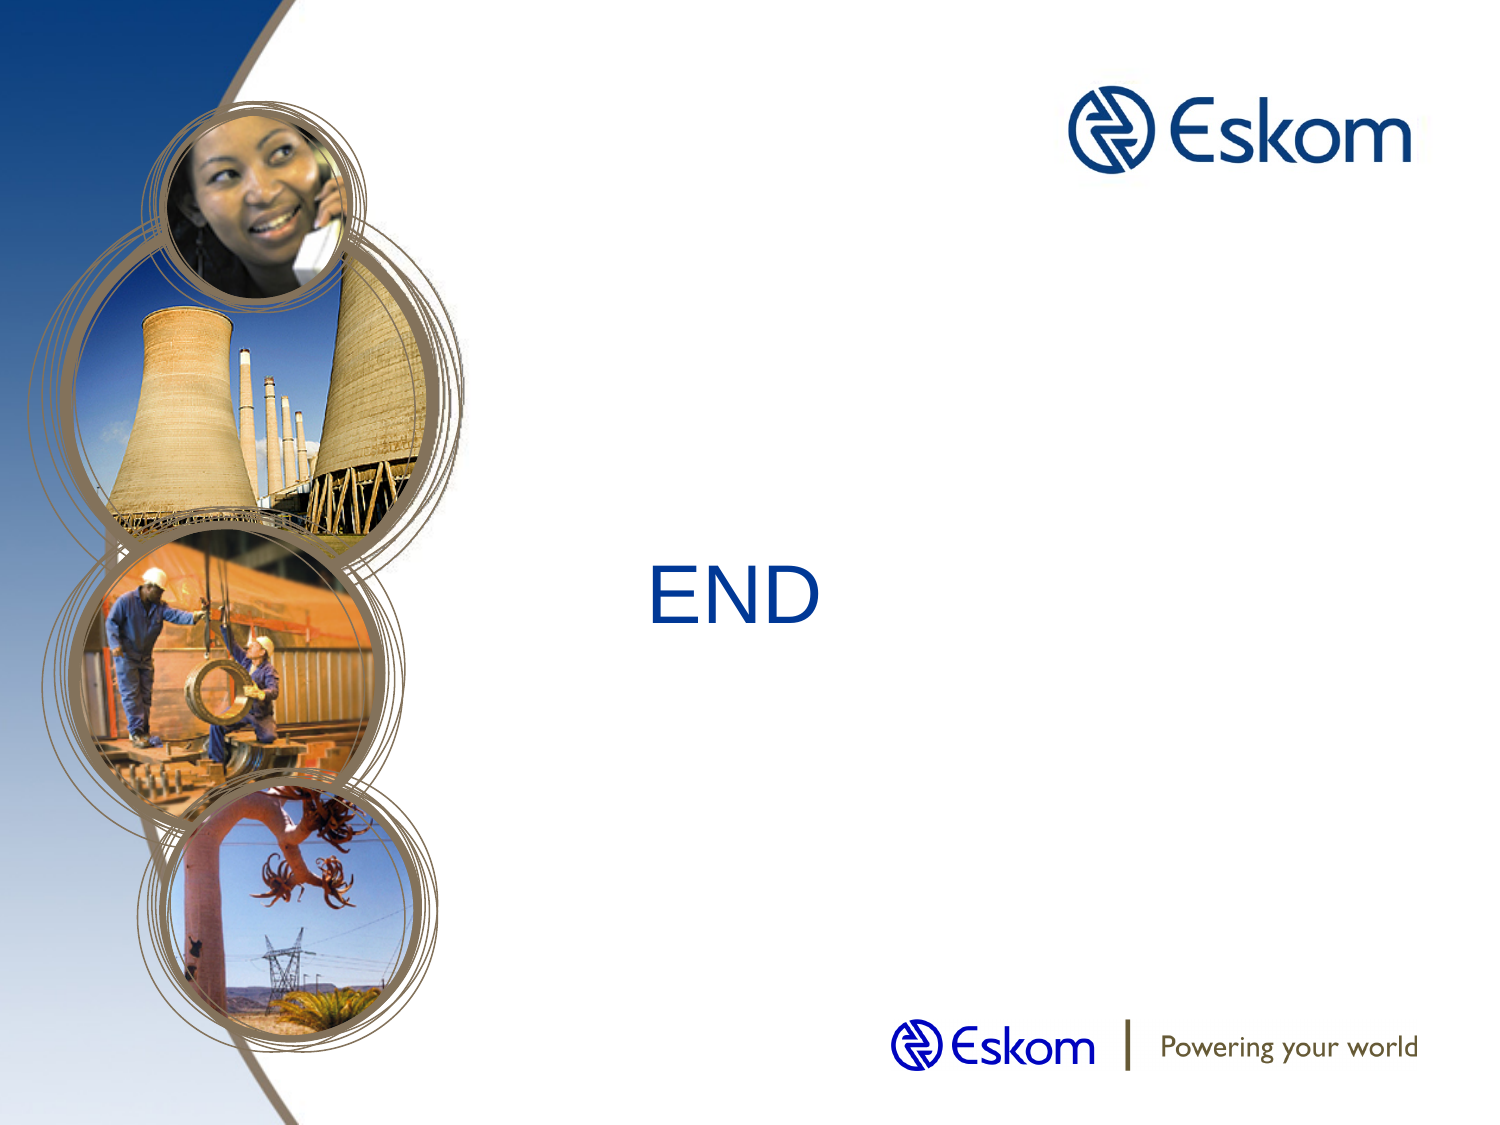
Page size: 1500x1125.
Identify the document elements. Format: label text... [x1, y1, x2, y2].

title END [631, 536, 1500, 648]
picture [0, 0, 1500, 1125]
